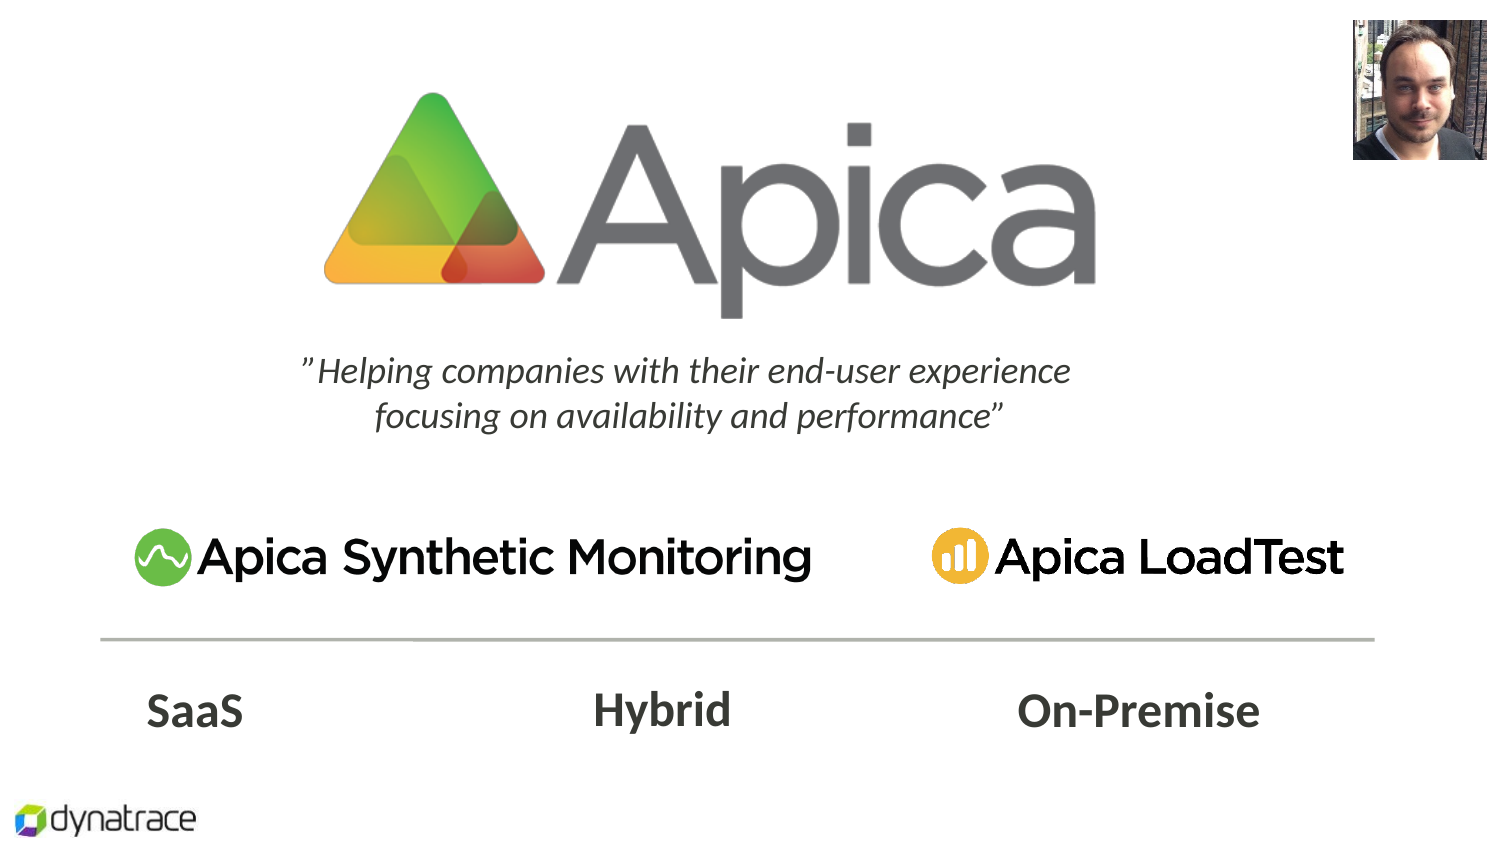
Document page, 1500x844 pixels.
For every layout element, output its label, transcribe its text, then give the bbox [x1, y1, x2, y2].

text_box Hybrid [578, 669, 787, 744]
picture [324, 63, 1140, 349]
text_box On-Premise [1002, 669, 1333, 745]
text_box SaaS [131, 669, 389, 745]
text_box ”Helping companies with their end-user experience focusing on availability and performance” [286, 339, 1096, 444]
picture [1353, 20, 1487, 160]
picture [14, 799, 204, 838]
picture [123, 514, 820, 597]
picture [929, 526, 1359, 585]
